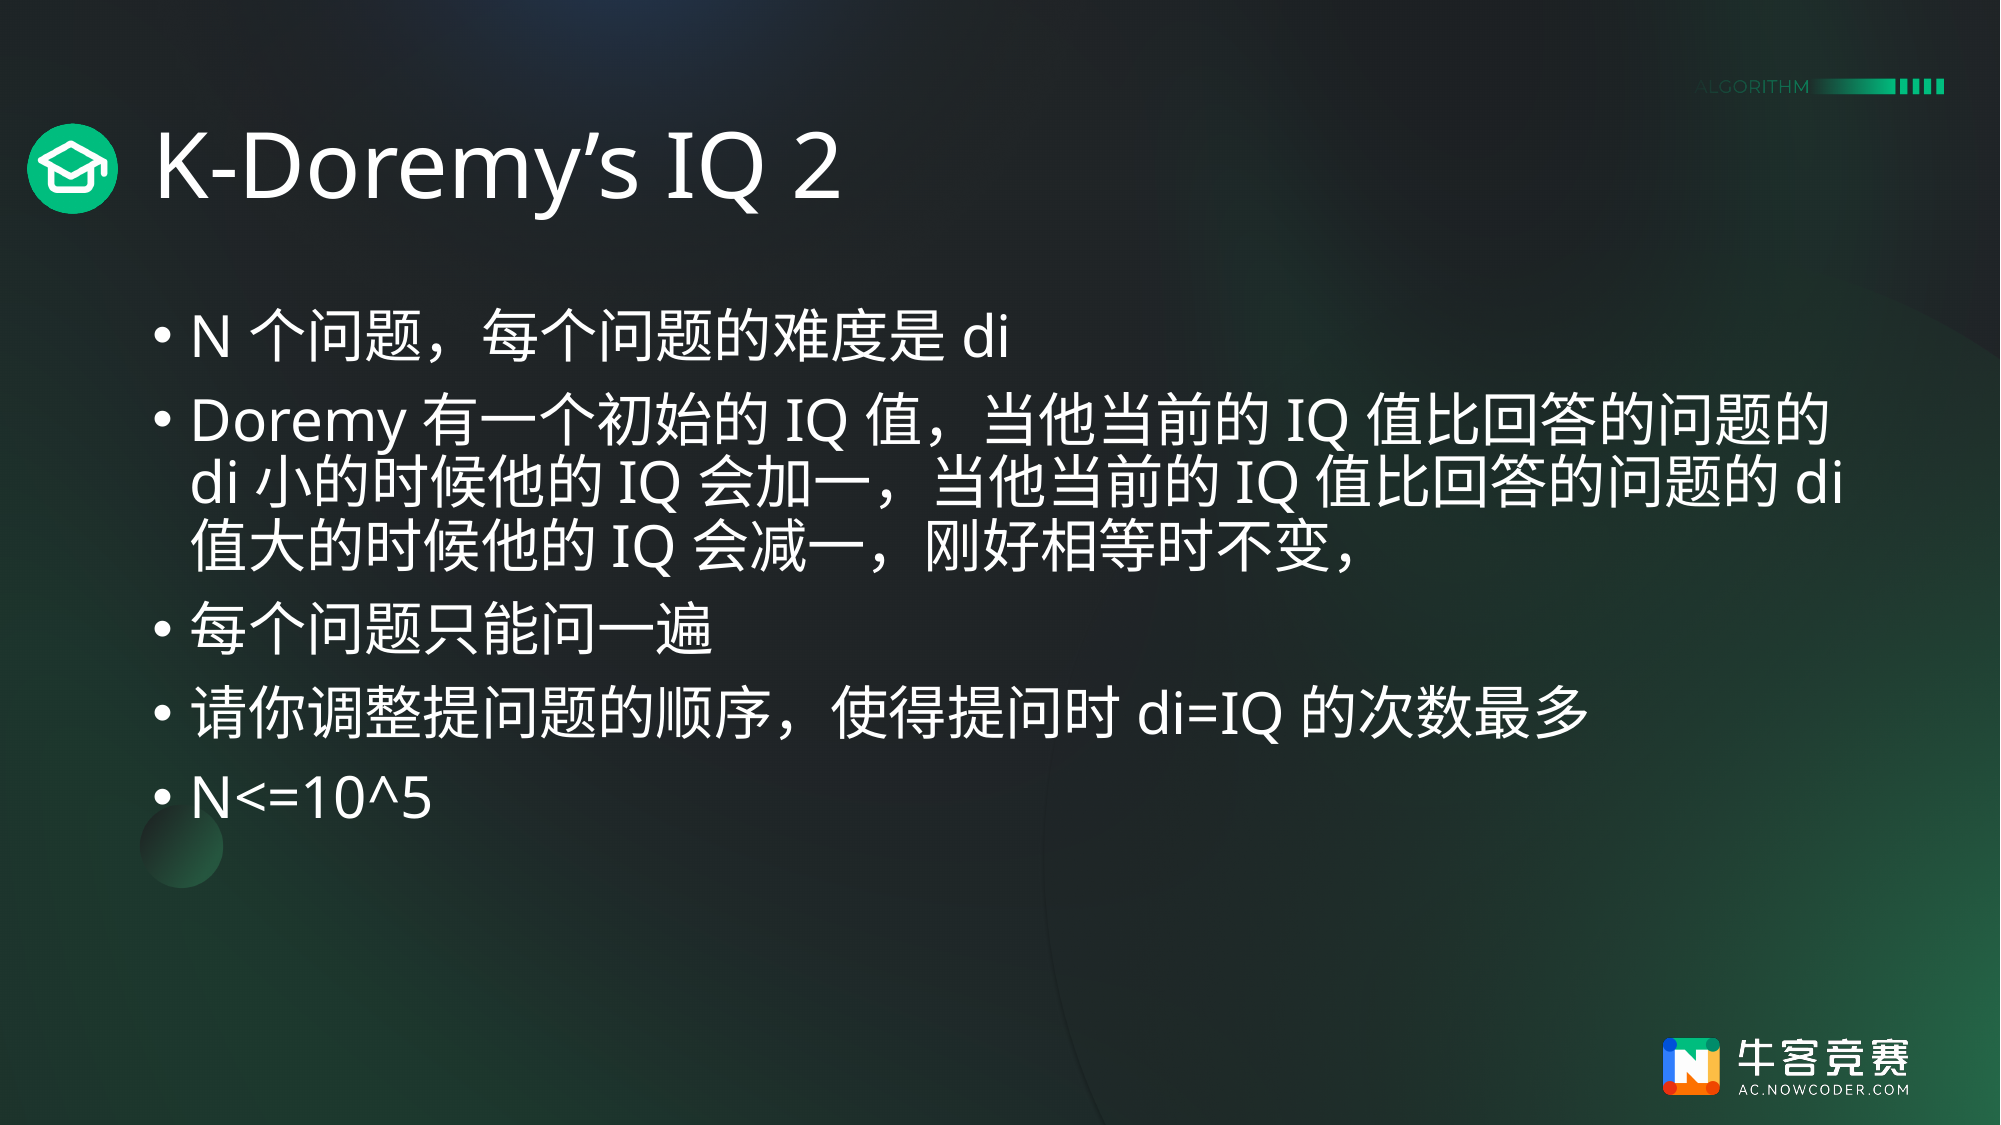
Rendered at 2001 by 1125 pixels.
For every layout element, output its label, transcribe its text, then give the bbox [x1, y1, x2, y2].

list N个问题，每个问题的难度是di Doremy有一个初始的IQ值，当他当前的IQ值比回答的问题的di小的时候他的IQ会加一，当他当前的IQ值比回答的问题的di值大的时候他的IQ会减一，刚好相等时不变， 每个问题只能问一遍 请你调整提问题的顺序，使得提问时di=IQ的次数最多 N<=10^5 [137, 299, 1863, 1014]
title K-Doremy’s IQ 2 [137, 59, 1863, 278]
picture [0, 0, 2000, 1125]
